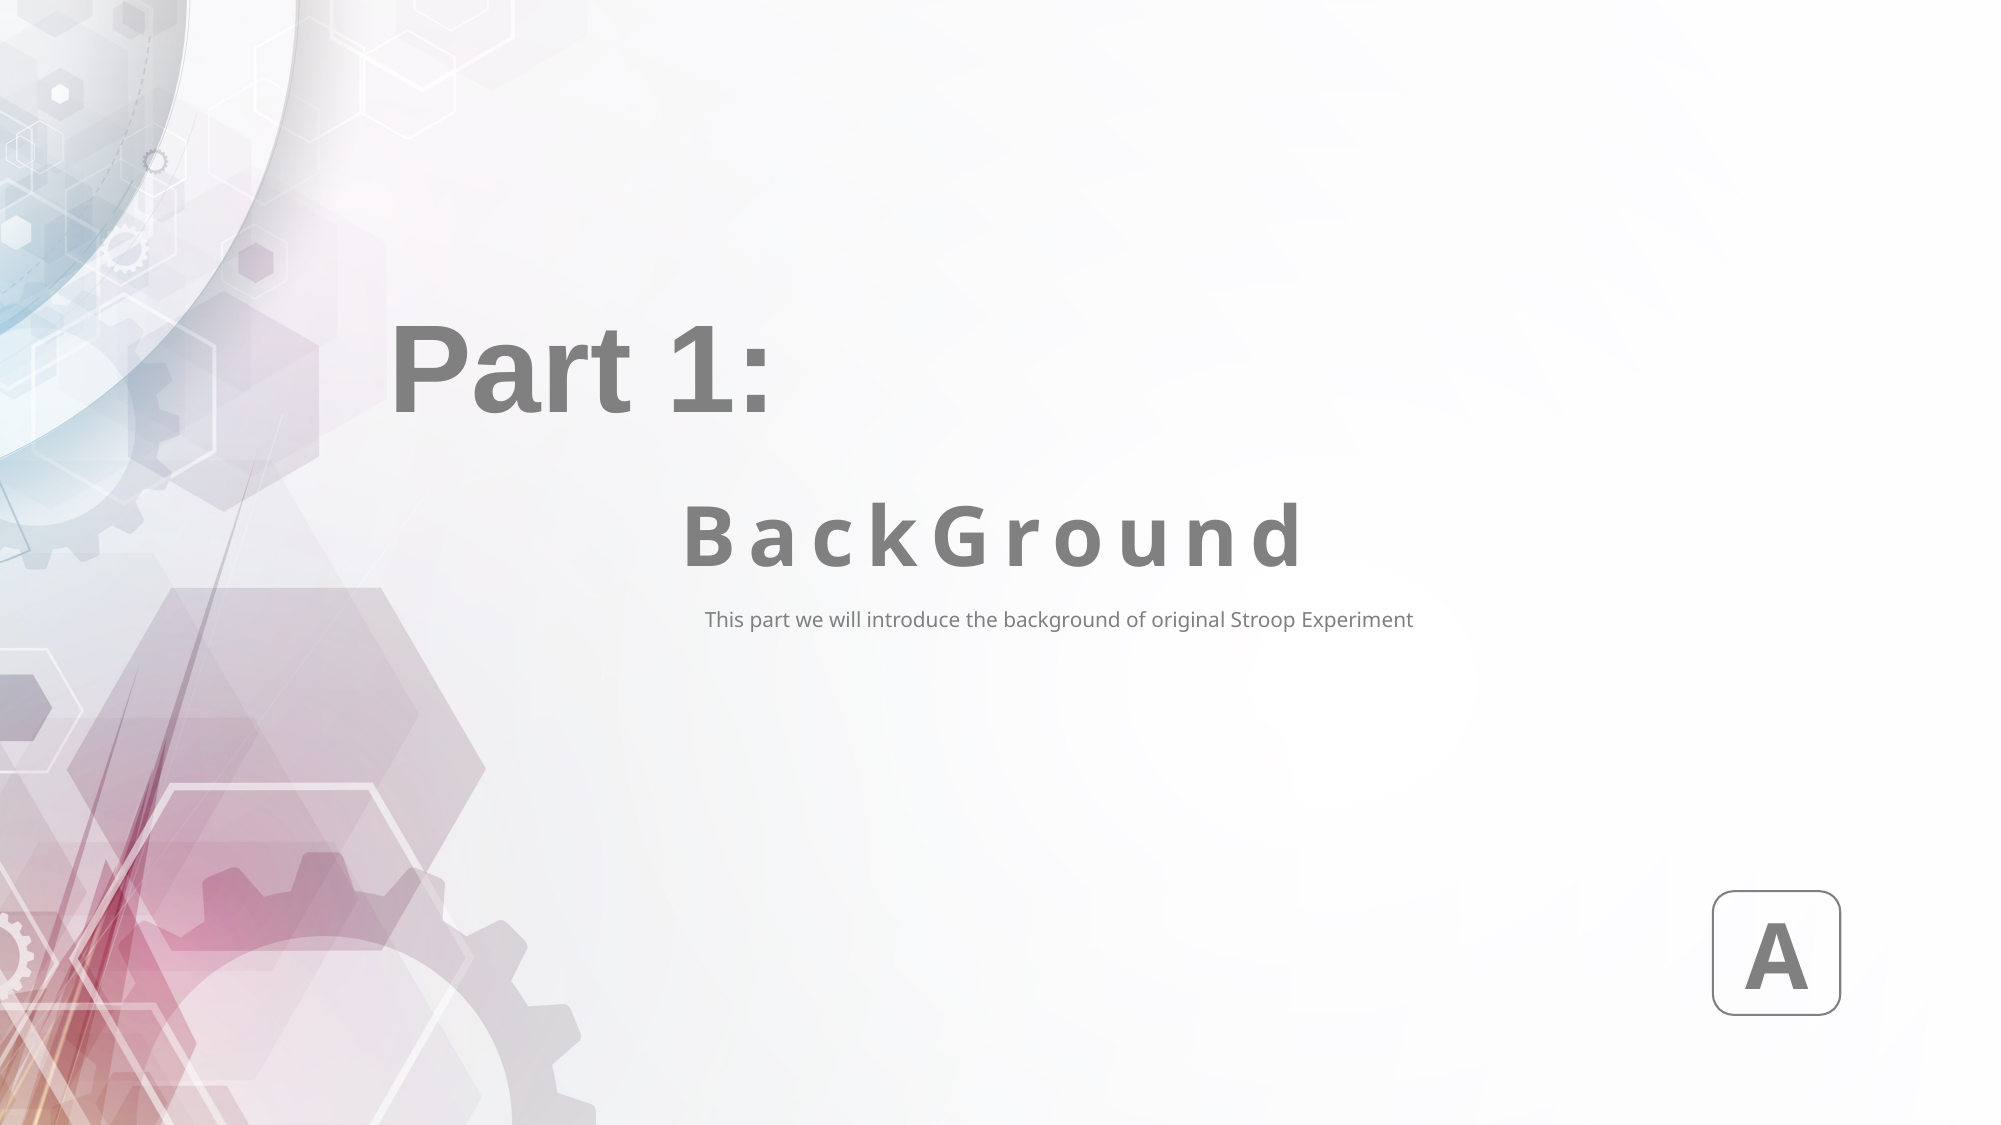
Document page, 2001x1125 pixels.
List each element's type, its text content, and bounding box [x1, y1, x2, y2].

text_box A [1711, 890, 1842, 1016]
text_box BackGround [665, 466, 1627, 591]
text_box Part 1: [374, 279, 1250, 445]
text_box This part we will introduce the background of original Stroop Experiment [615, 592, 1503, 640]
picture [0, 0, 2001, 1125]
